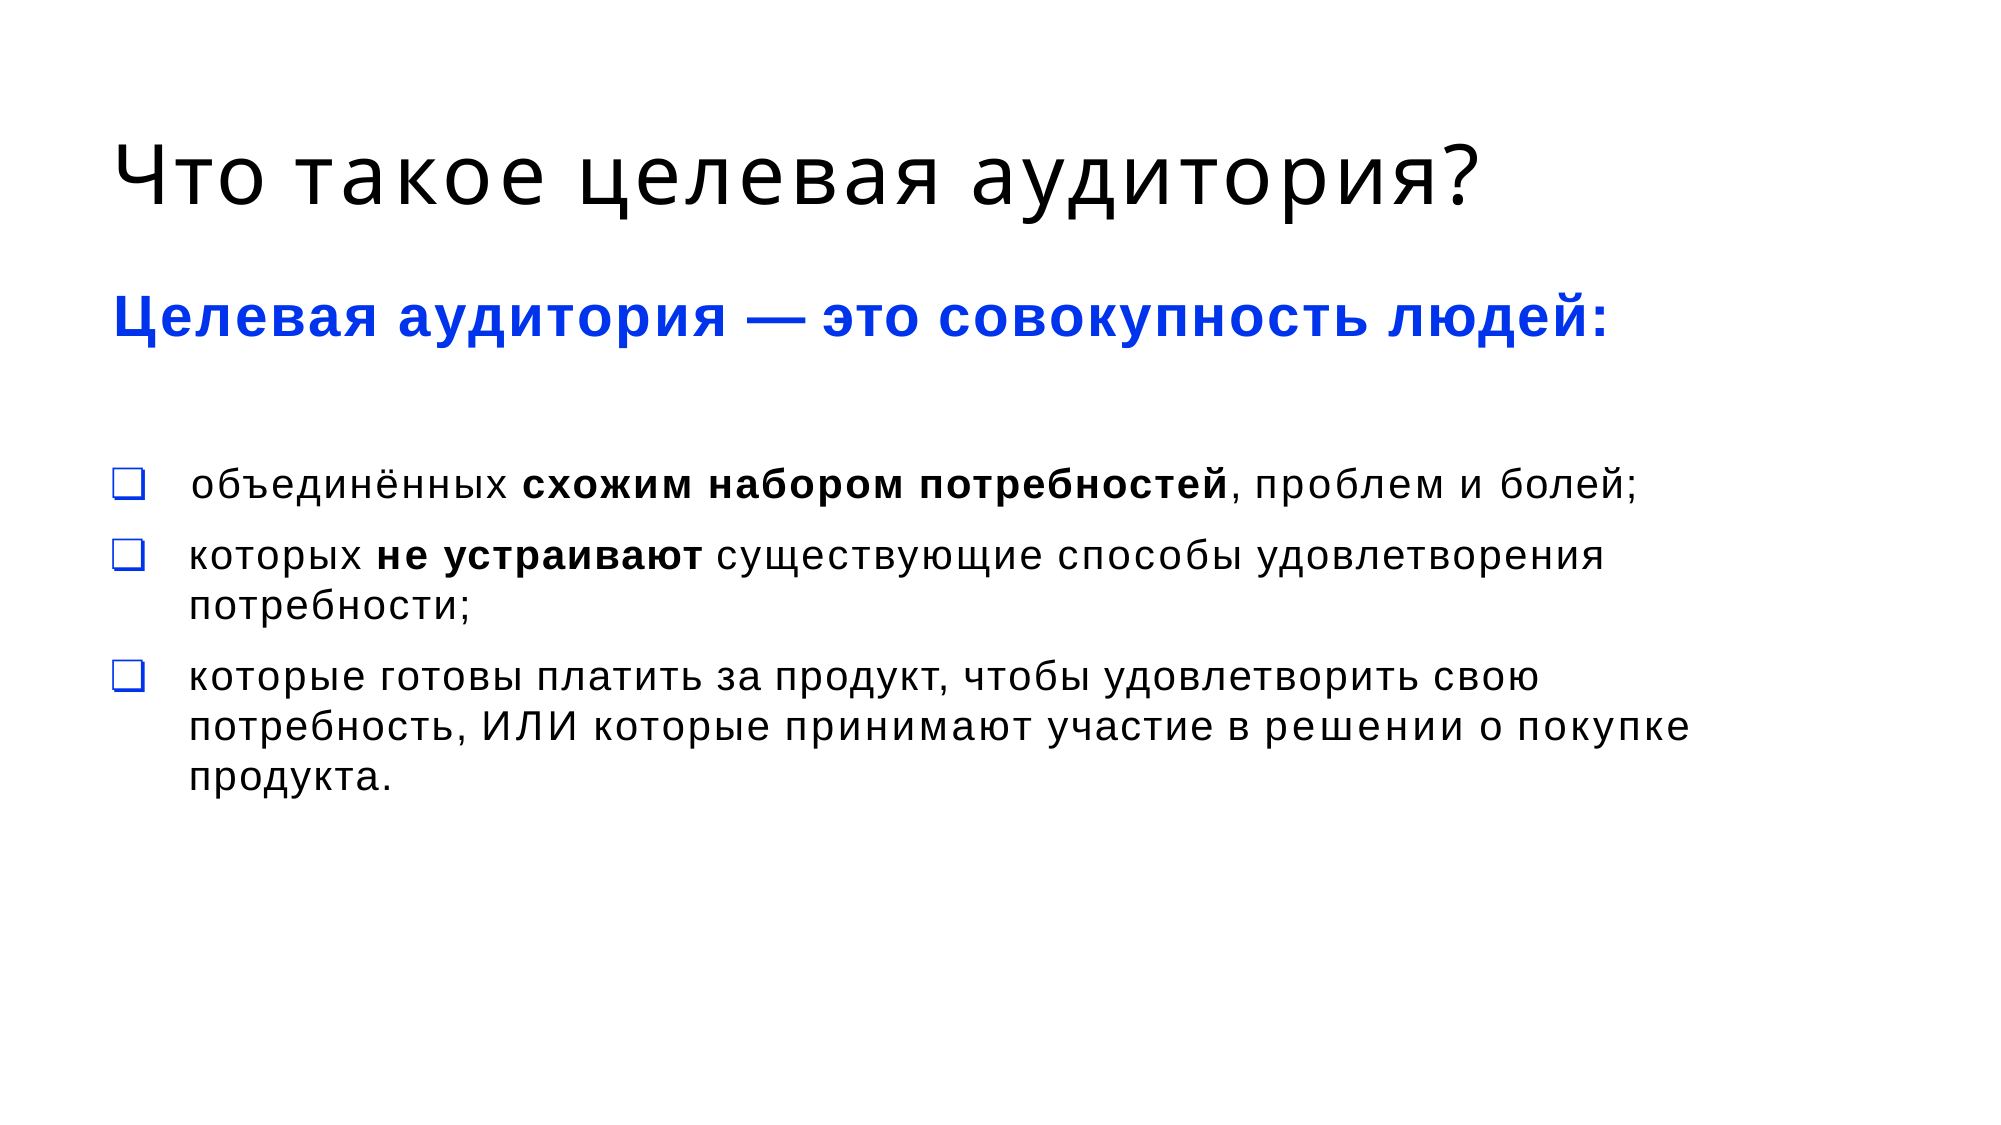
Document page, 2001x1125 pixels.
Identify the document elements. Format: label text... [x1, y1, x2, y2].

title Что такое целевая аудитория? [107, 75, 1833, 266]
text_box Целевая аудитория — это совокупность людей: ❏ объединённых схожим набором потребностей, проблем и болей; ❏ которых не устраивают существующие способы удовлетворения потребности; ❏ которые готовы платить за продукт, чтобы удовлетворить свою потребность, ИЛИ которые принимают участие в решении о покупке продукта. [107, 276, 1704, 799]
